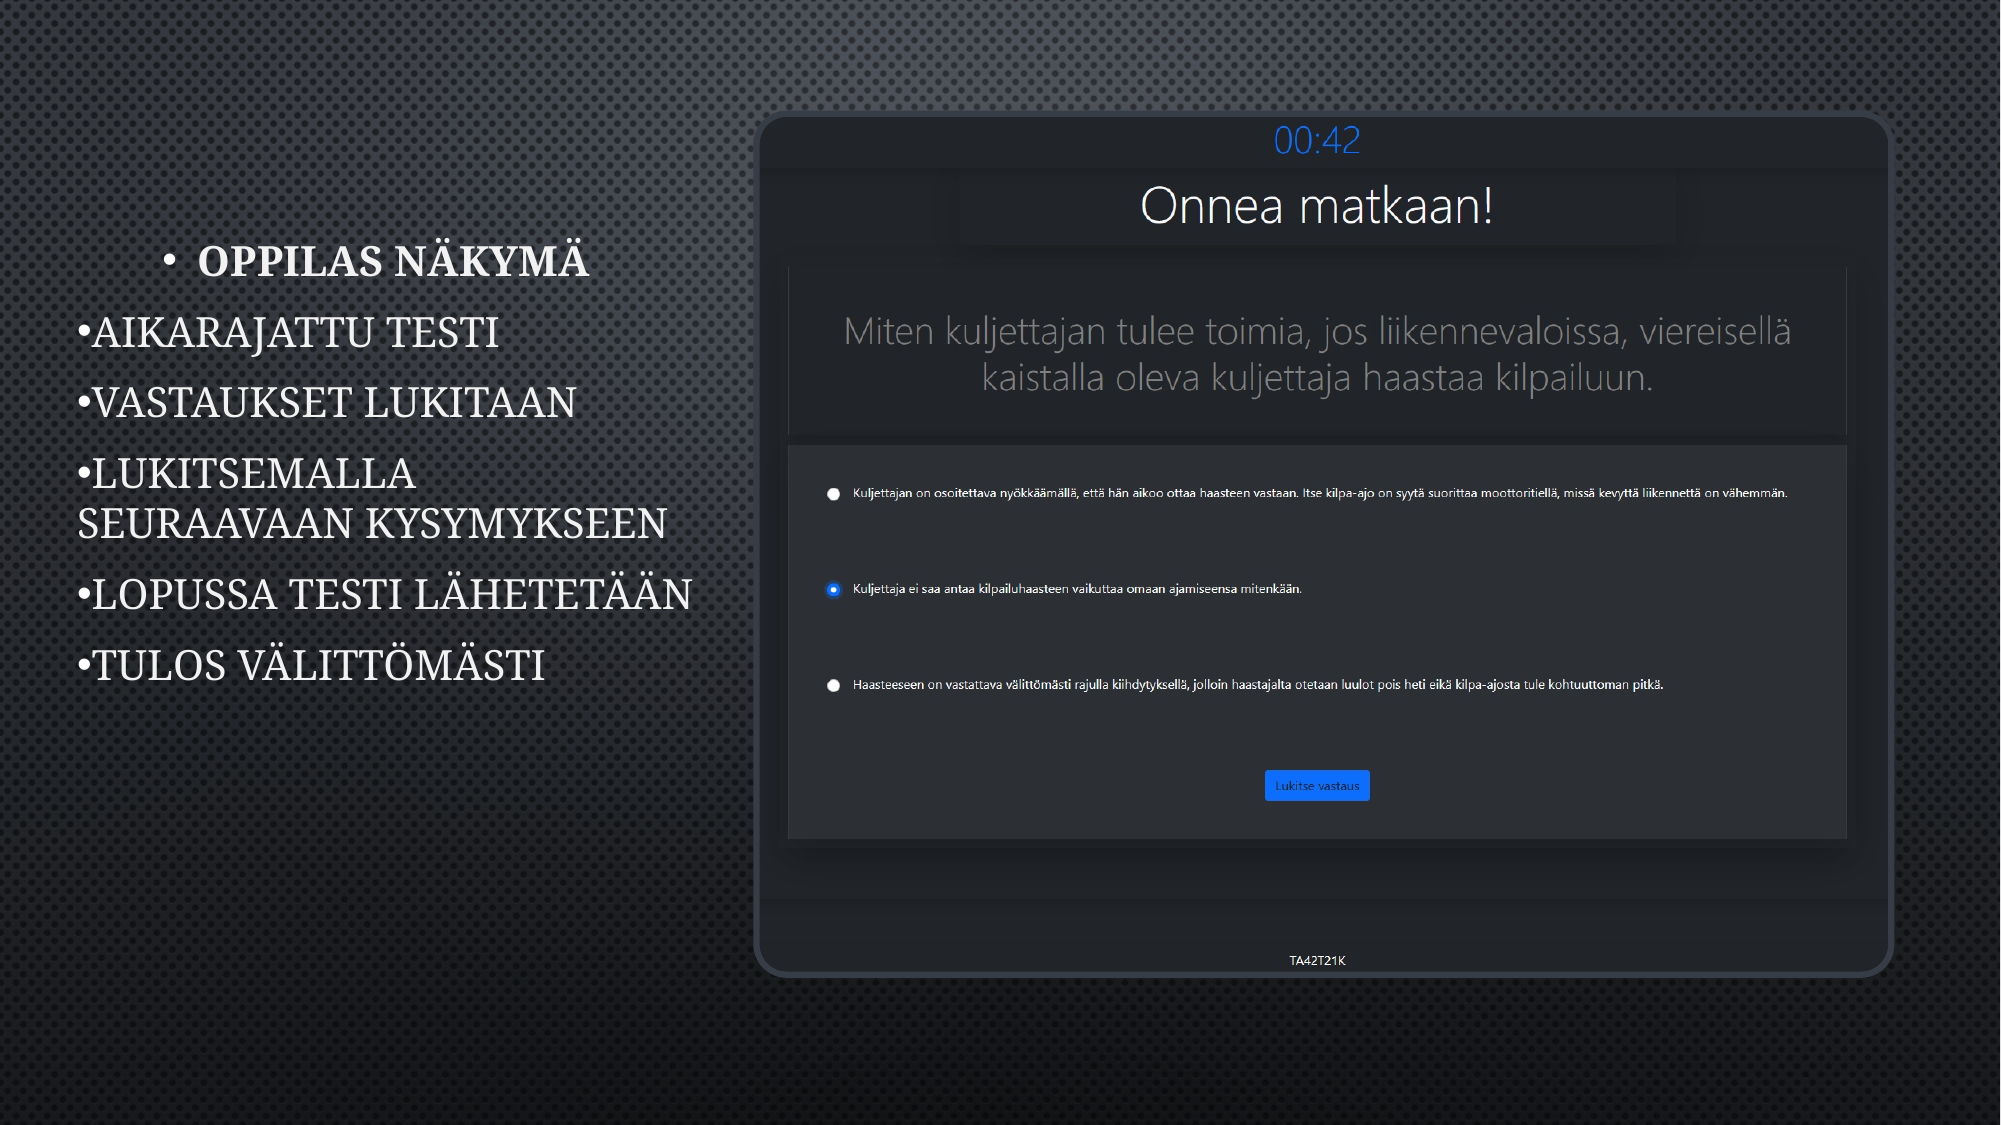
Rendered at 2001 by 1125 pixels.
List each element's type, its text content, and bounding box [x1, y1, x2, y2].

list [756, 113, 1892, 975]
text_box Oppilas näkymä Aikarajattu testi Vastaukset lukitaan Lukitsemalla seuraavaan kysymykseen Lopussa testi lähetetään Tulos välittömästi [62, 161, 712, 762]
